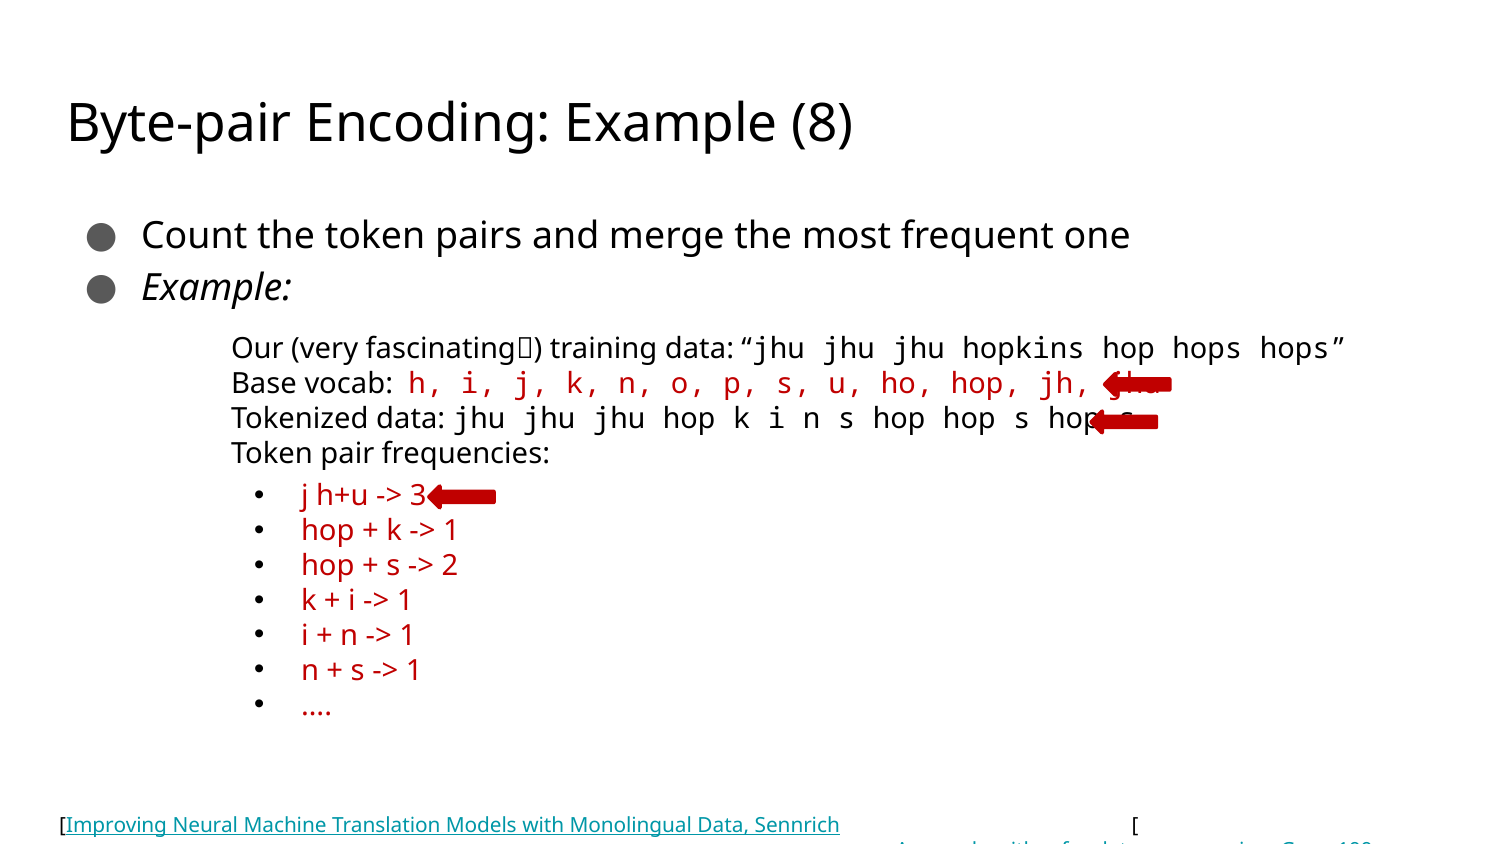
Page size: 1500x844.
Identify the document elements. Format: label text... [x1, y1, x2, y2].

text_box [Improving Neural Machine Translation Models with Monolingual Data, Sennrich et al. 2016] [9, 803, 890, 844]
text_box [1089, 409, 1159, 435]
text_box Our (very fascinating🙄) training data: “jhu jhu jhu hopkins hop hops hops” Base vocab: h, i, j, k, n, o, p, s, u, ho, hop, jh, jhu Tokenized data: jhu jhu jhu hop k i n s hop hop s hop s Token pair frequencies: [216, 321, 1393, 477]
title Byte-pair Encoding: Example (8) [51, 72, 1449, 167]
list Count the token pairs and merge the most frequent one Example: [51, 189, 1449, 750]
text_box j h+u -> 3 hop + k -> 1 hop + s -> 2 k + i -> 1 i + n -> 1 n + s -> 1 …. [239, 469, 990, 729]
text_box [427, 484, 496, 510]
text_box [A new algorithm for data compression, Gage 1994] [890, 803, 1390, 844]
text_box [1102, 371, 1172, 397]
